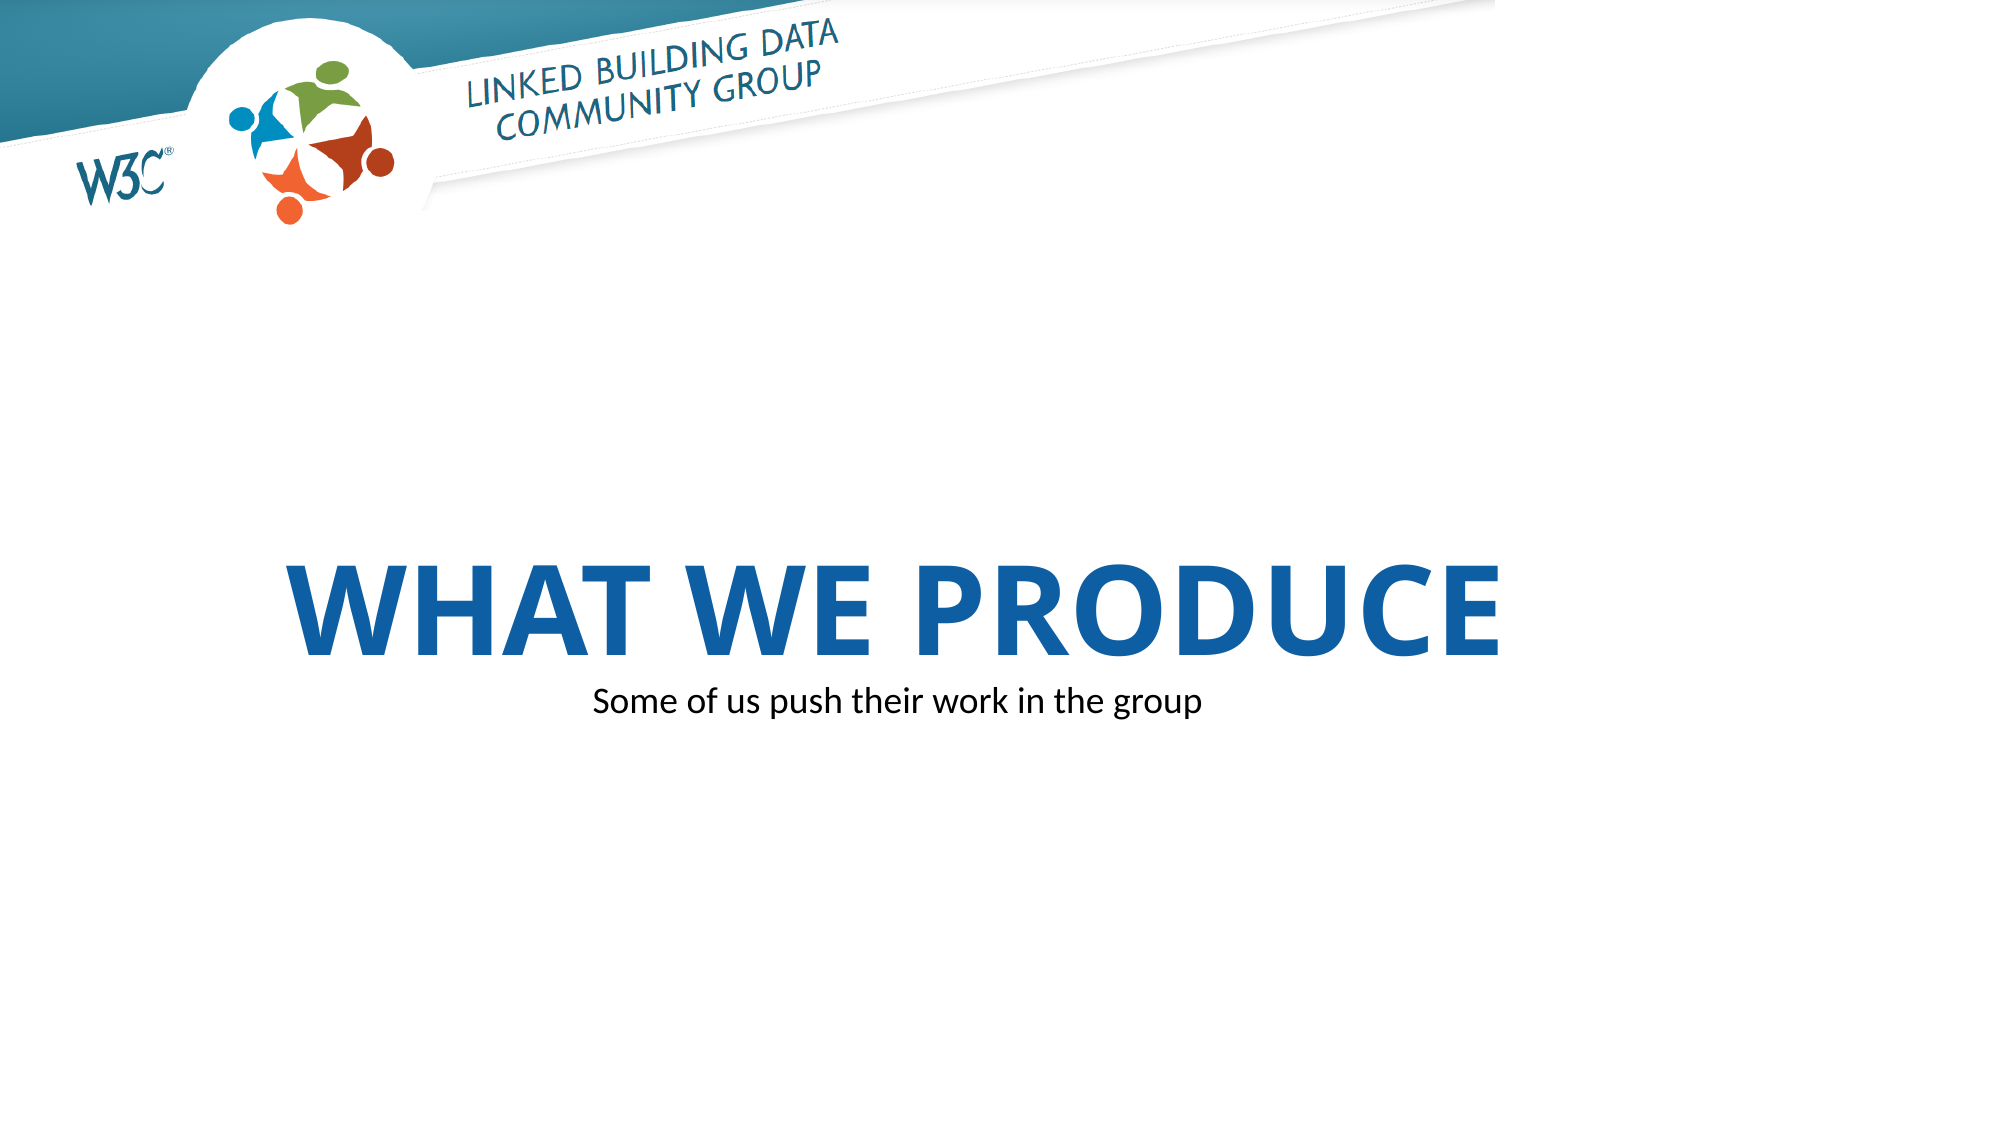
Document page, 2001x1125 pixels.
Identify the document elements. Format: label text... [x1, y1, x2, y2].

title WHAT WE PRODUCE [22, 456, 1770, 691]
text_box Some of us push their work in the group [396, 668, 1400, 728]
picture [0, 0, 1495, 273]
